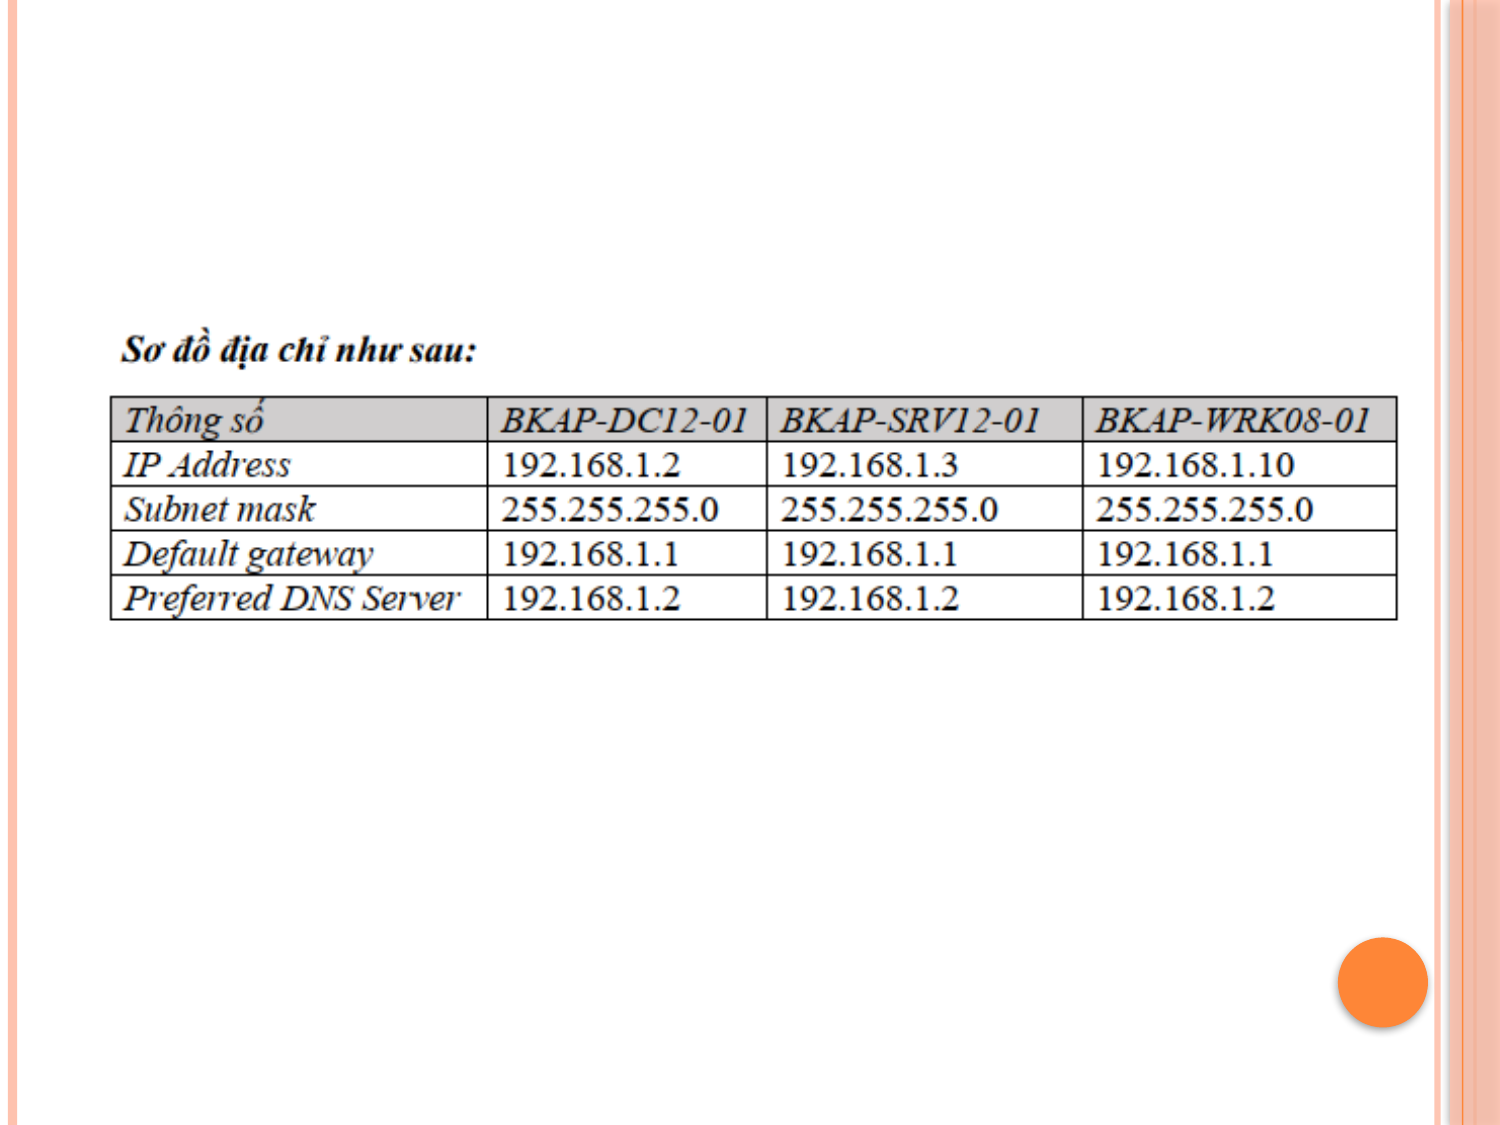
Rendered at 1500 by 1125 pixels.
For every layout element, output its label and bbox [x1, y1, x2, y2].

picture [76, 317, 1418, 659]
